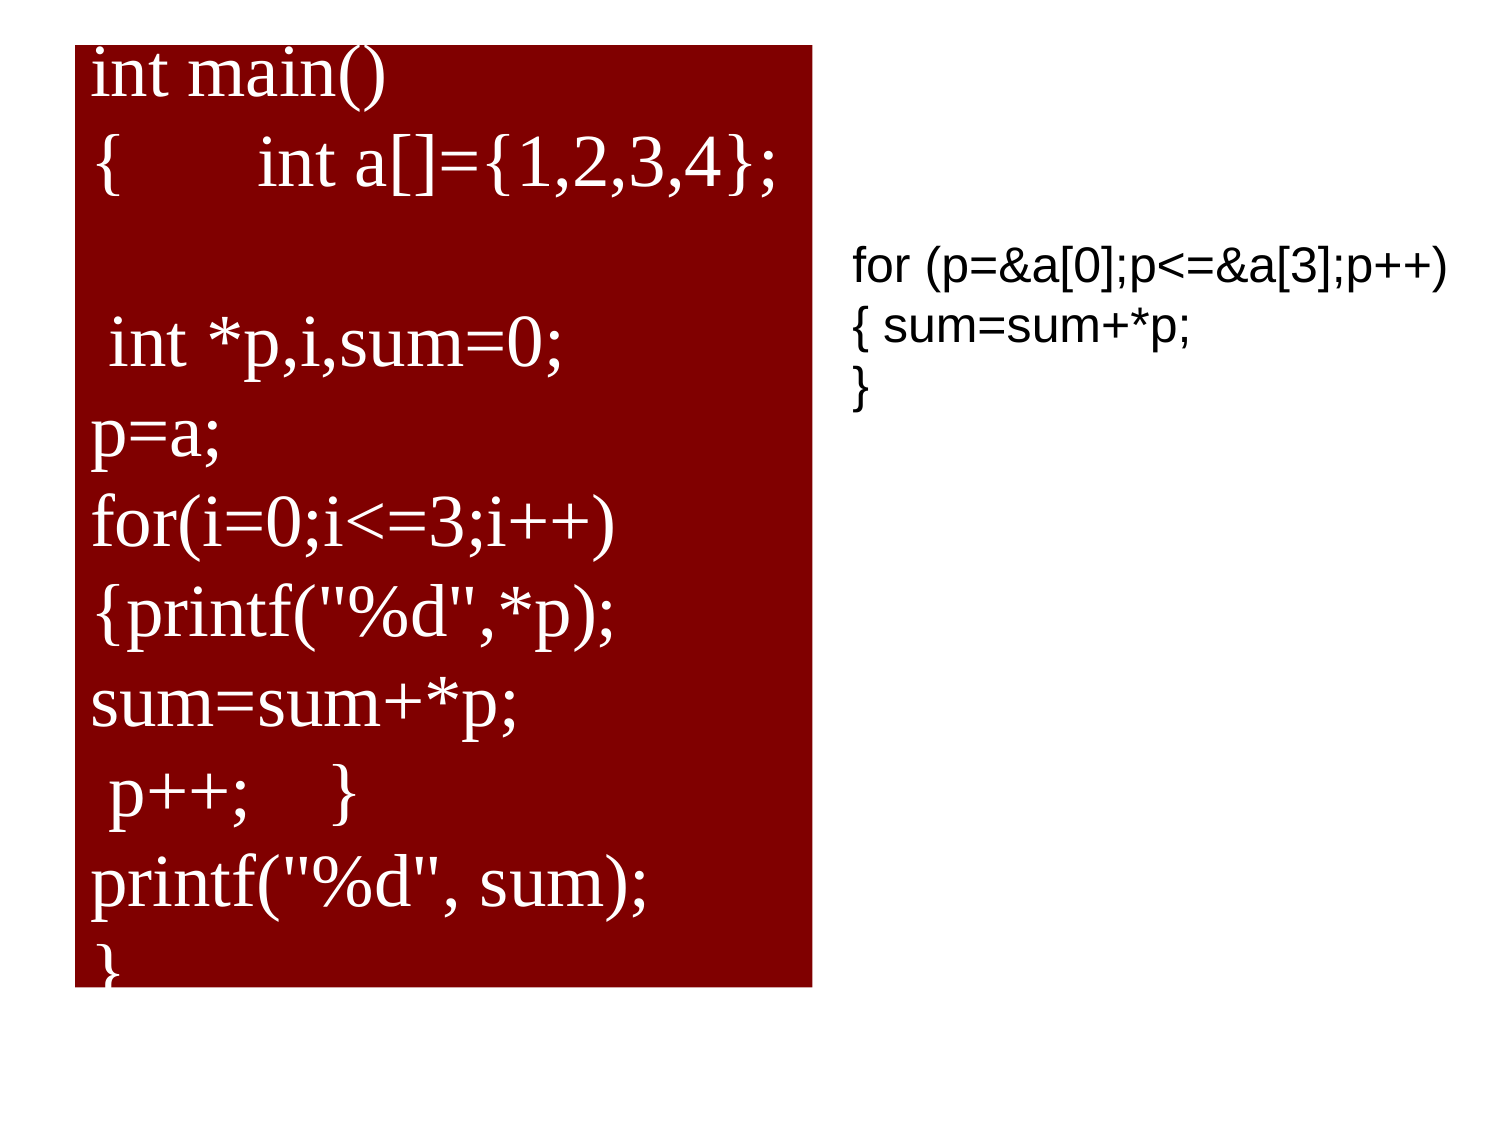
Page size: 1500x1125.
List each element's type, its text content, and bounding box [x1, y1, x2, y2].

title int main() { int a[]={1,2,3,4}; int *p,i,sum=0; p=a; for(i=0;i<=3;i++) {printf("%d",*p); sum=sum+*p; p++; } printf("%d", sum); } [74, 44, 813, 988]
text_box for (p=&a[0];p<=&a[3];p++) { sum=sum+*p; } [837, 224, 1500, 420]
